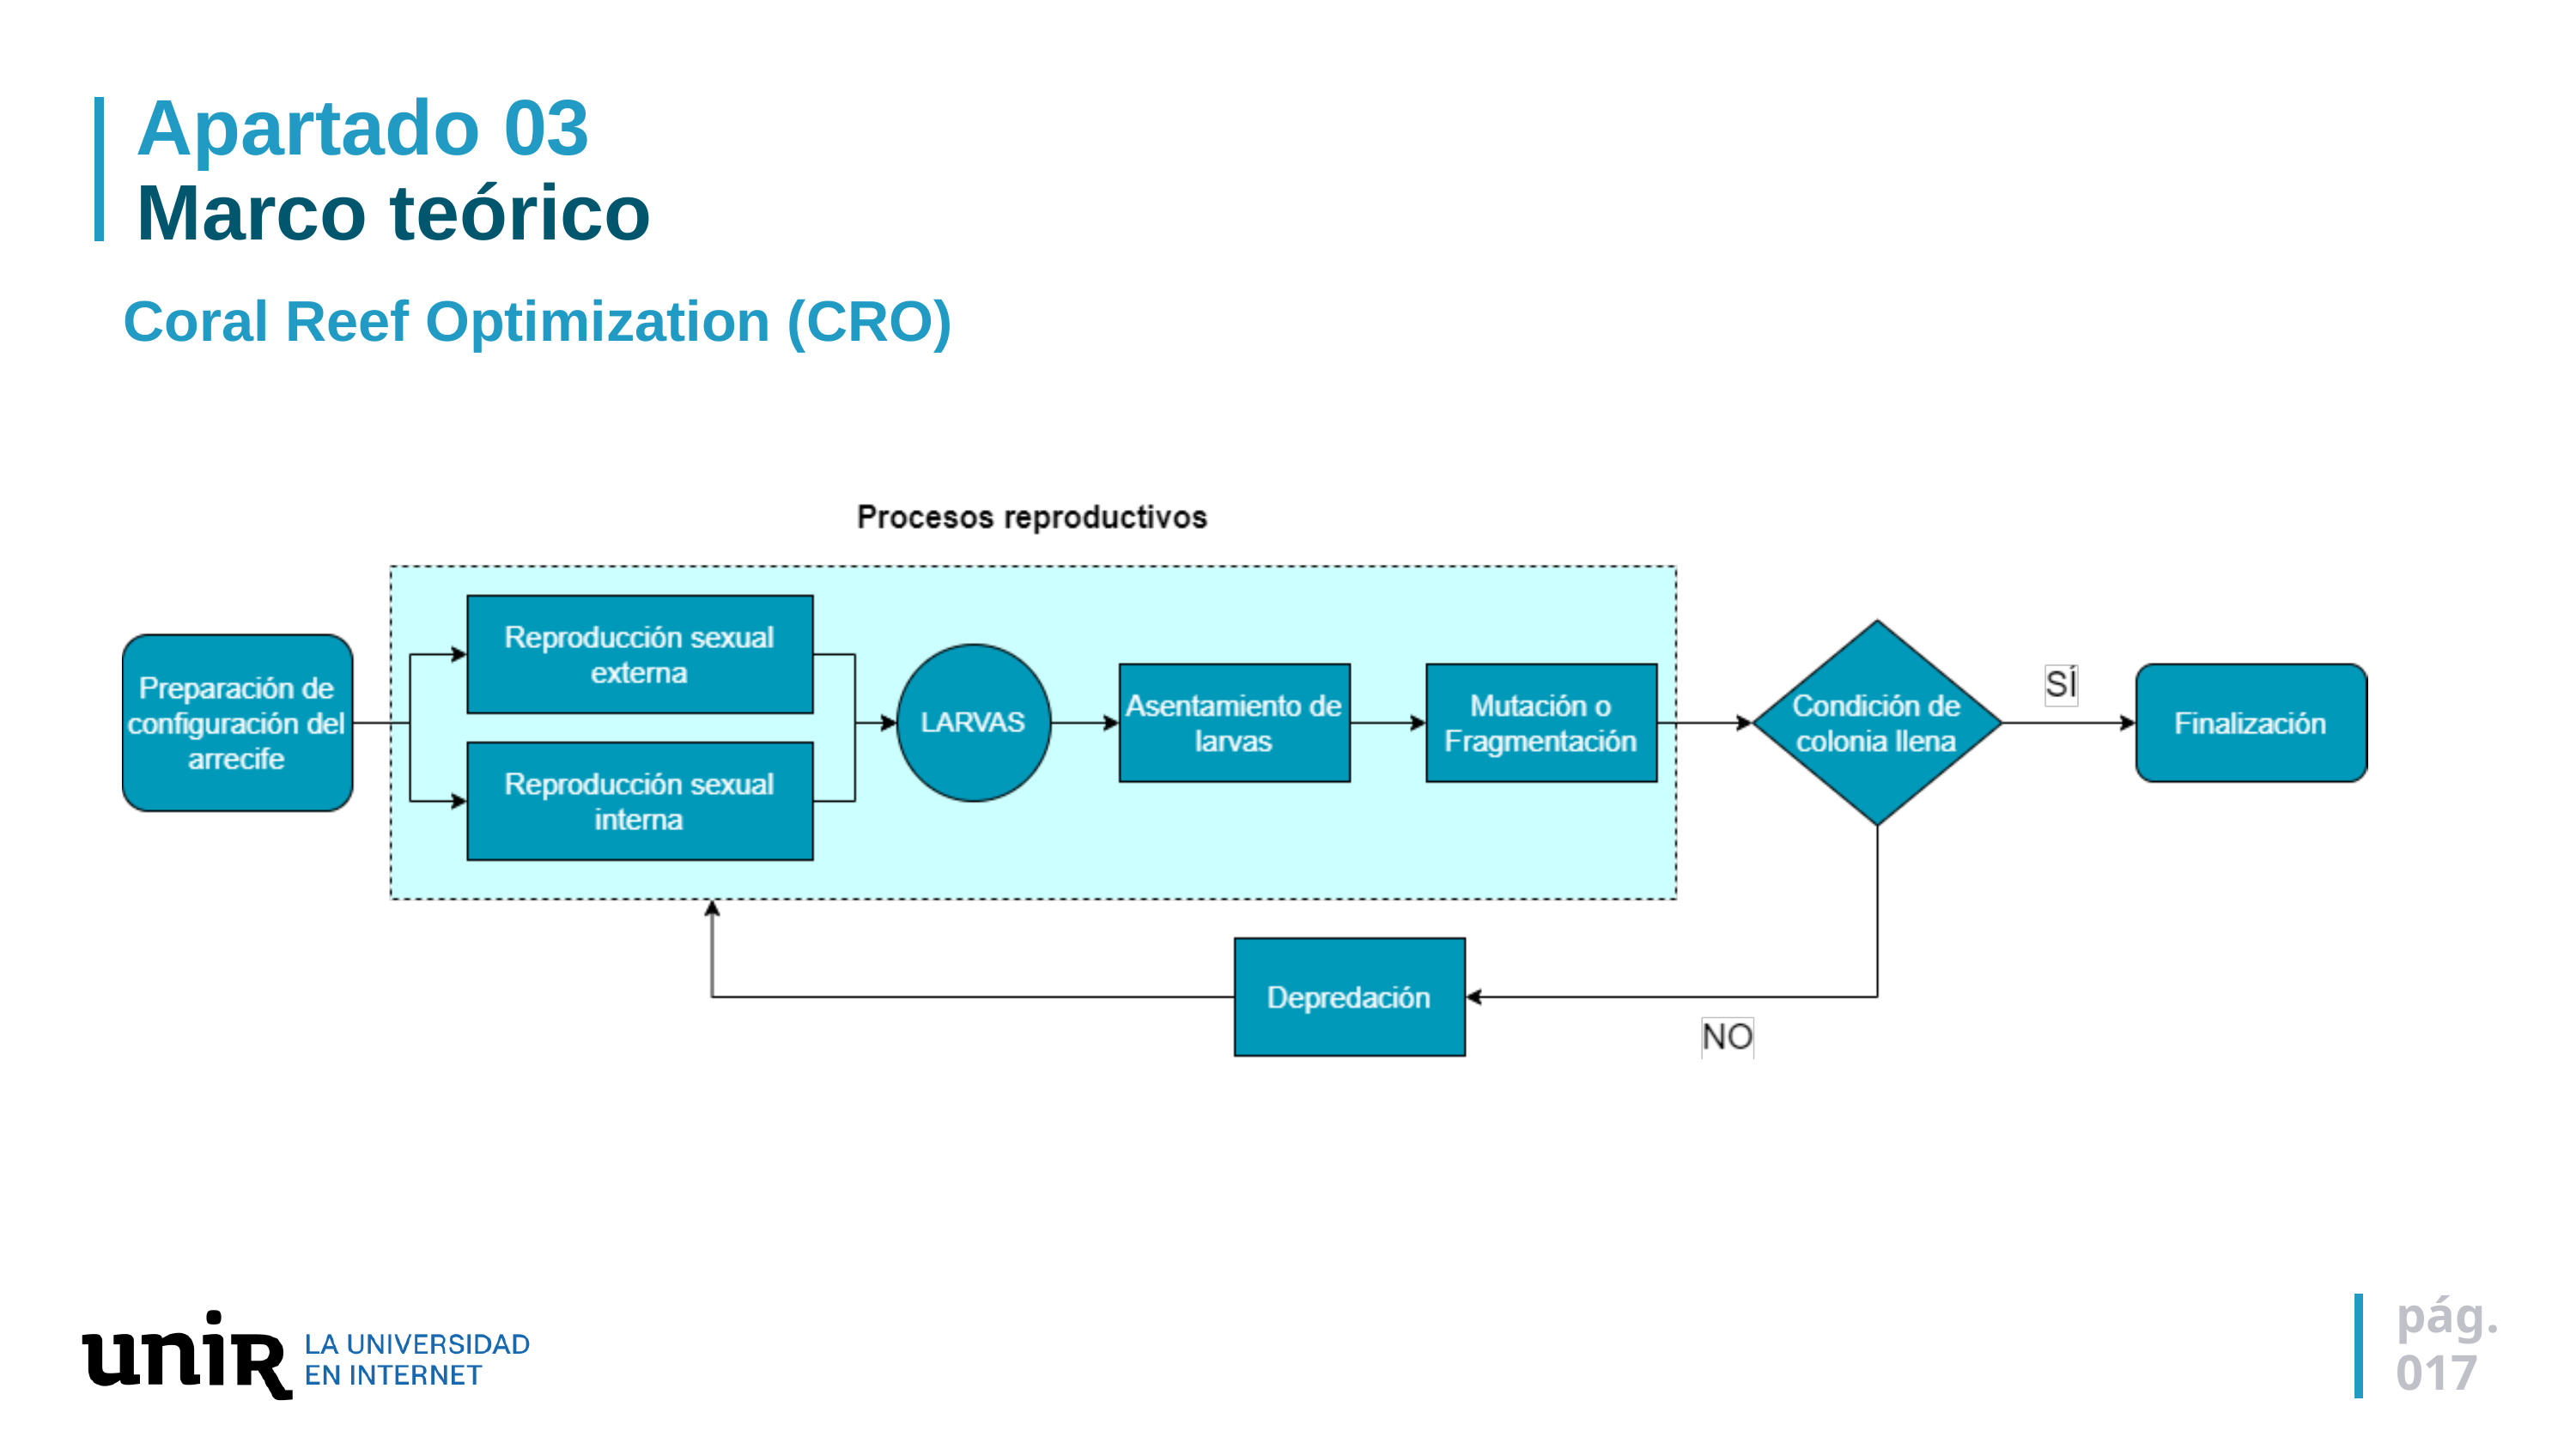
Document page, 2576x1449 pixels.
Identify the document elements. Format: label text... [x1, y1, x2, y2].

picture [72, 1303, 540, 1408]
text_box Coral Reef Optimization (CRO) [110, 285, 1730, 395]
title Apartado 03 Marco teórico [123, 80, 1145, 267]
text_box pág. 017 [2383, 1277, 2576, 1449]
picture [122, 488, 2368, 1059]
